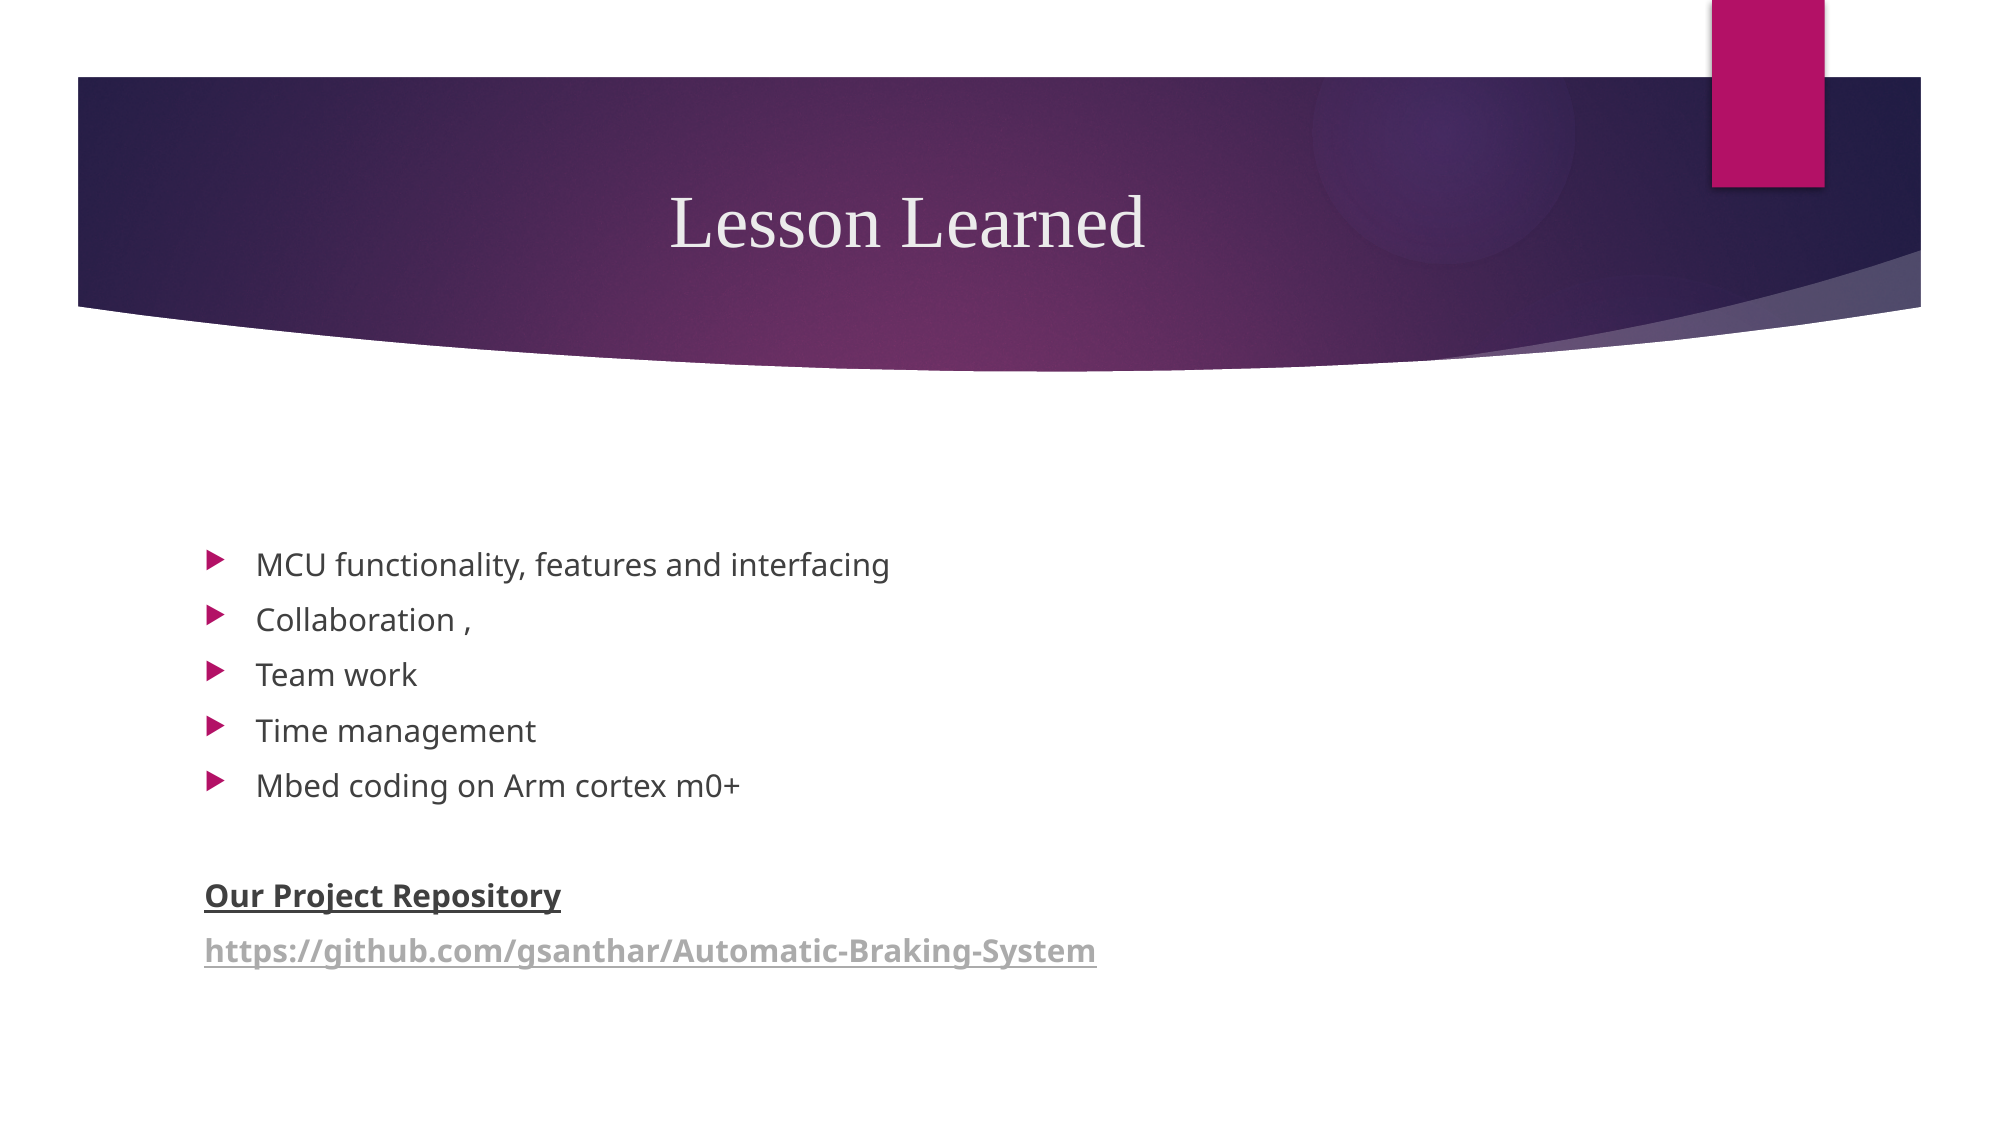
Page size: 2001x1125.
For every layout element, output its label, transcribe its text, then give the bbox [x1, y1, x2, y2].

list MCU functionality, features and interfacing Collaboration , Team work Time management Mbed coding on Arm cortex m0+ Our Project Repository https://github.com/gsanthar/Automatic-Braking-System [189, 427, 1638, 988]
title Lesson Learned [189, 159, 1627, 276]
